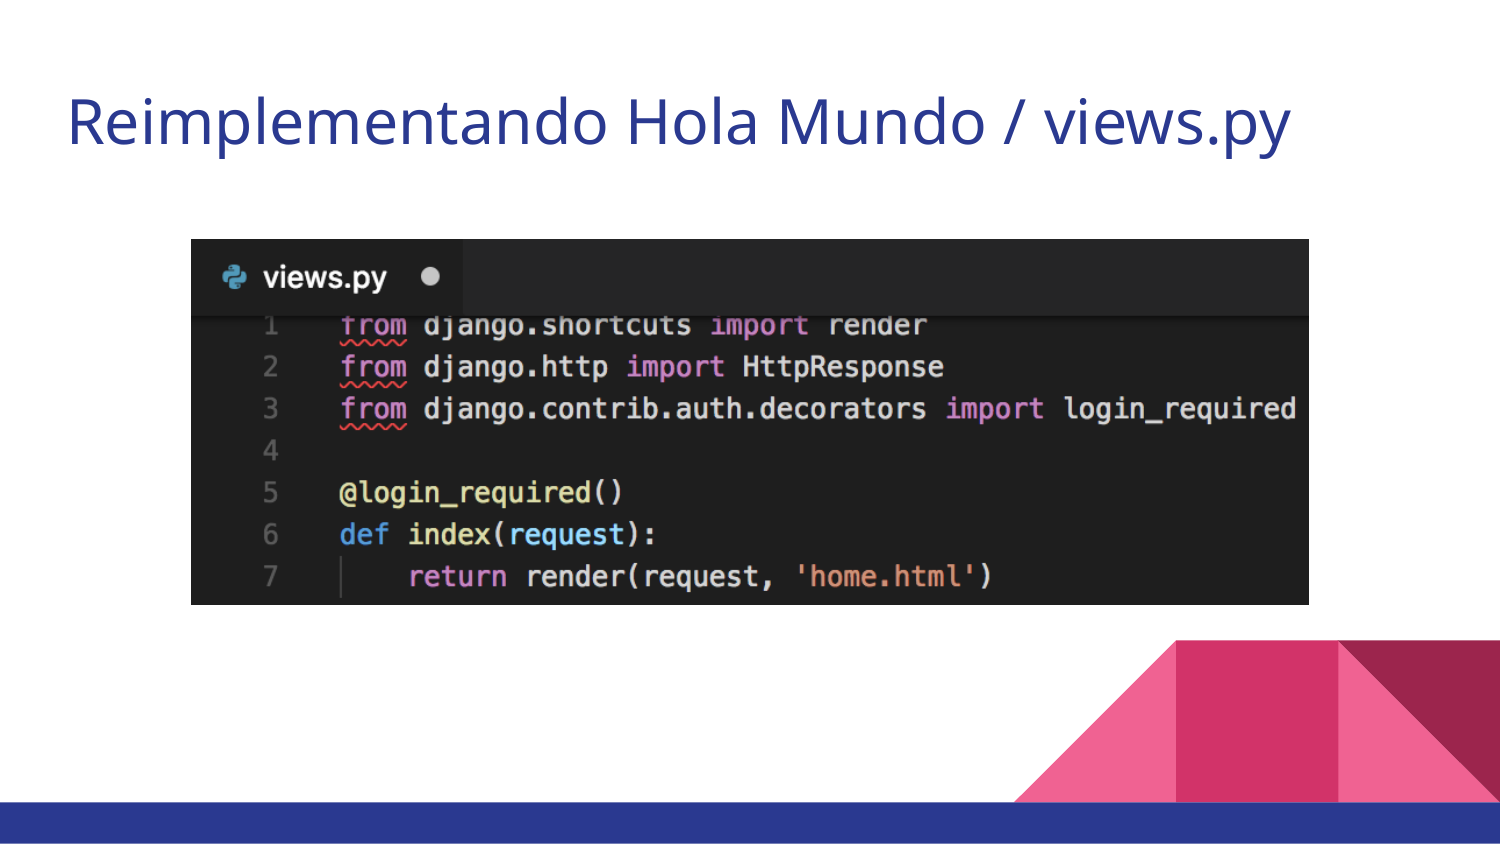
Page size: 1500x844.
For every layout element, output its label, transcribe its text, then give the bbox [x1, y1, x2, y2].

picture [190, 239, 1310, 605]
title Reimplementando Hola Mundo / views.py [51, 67, 1449, 167]
